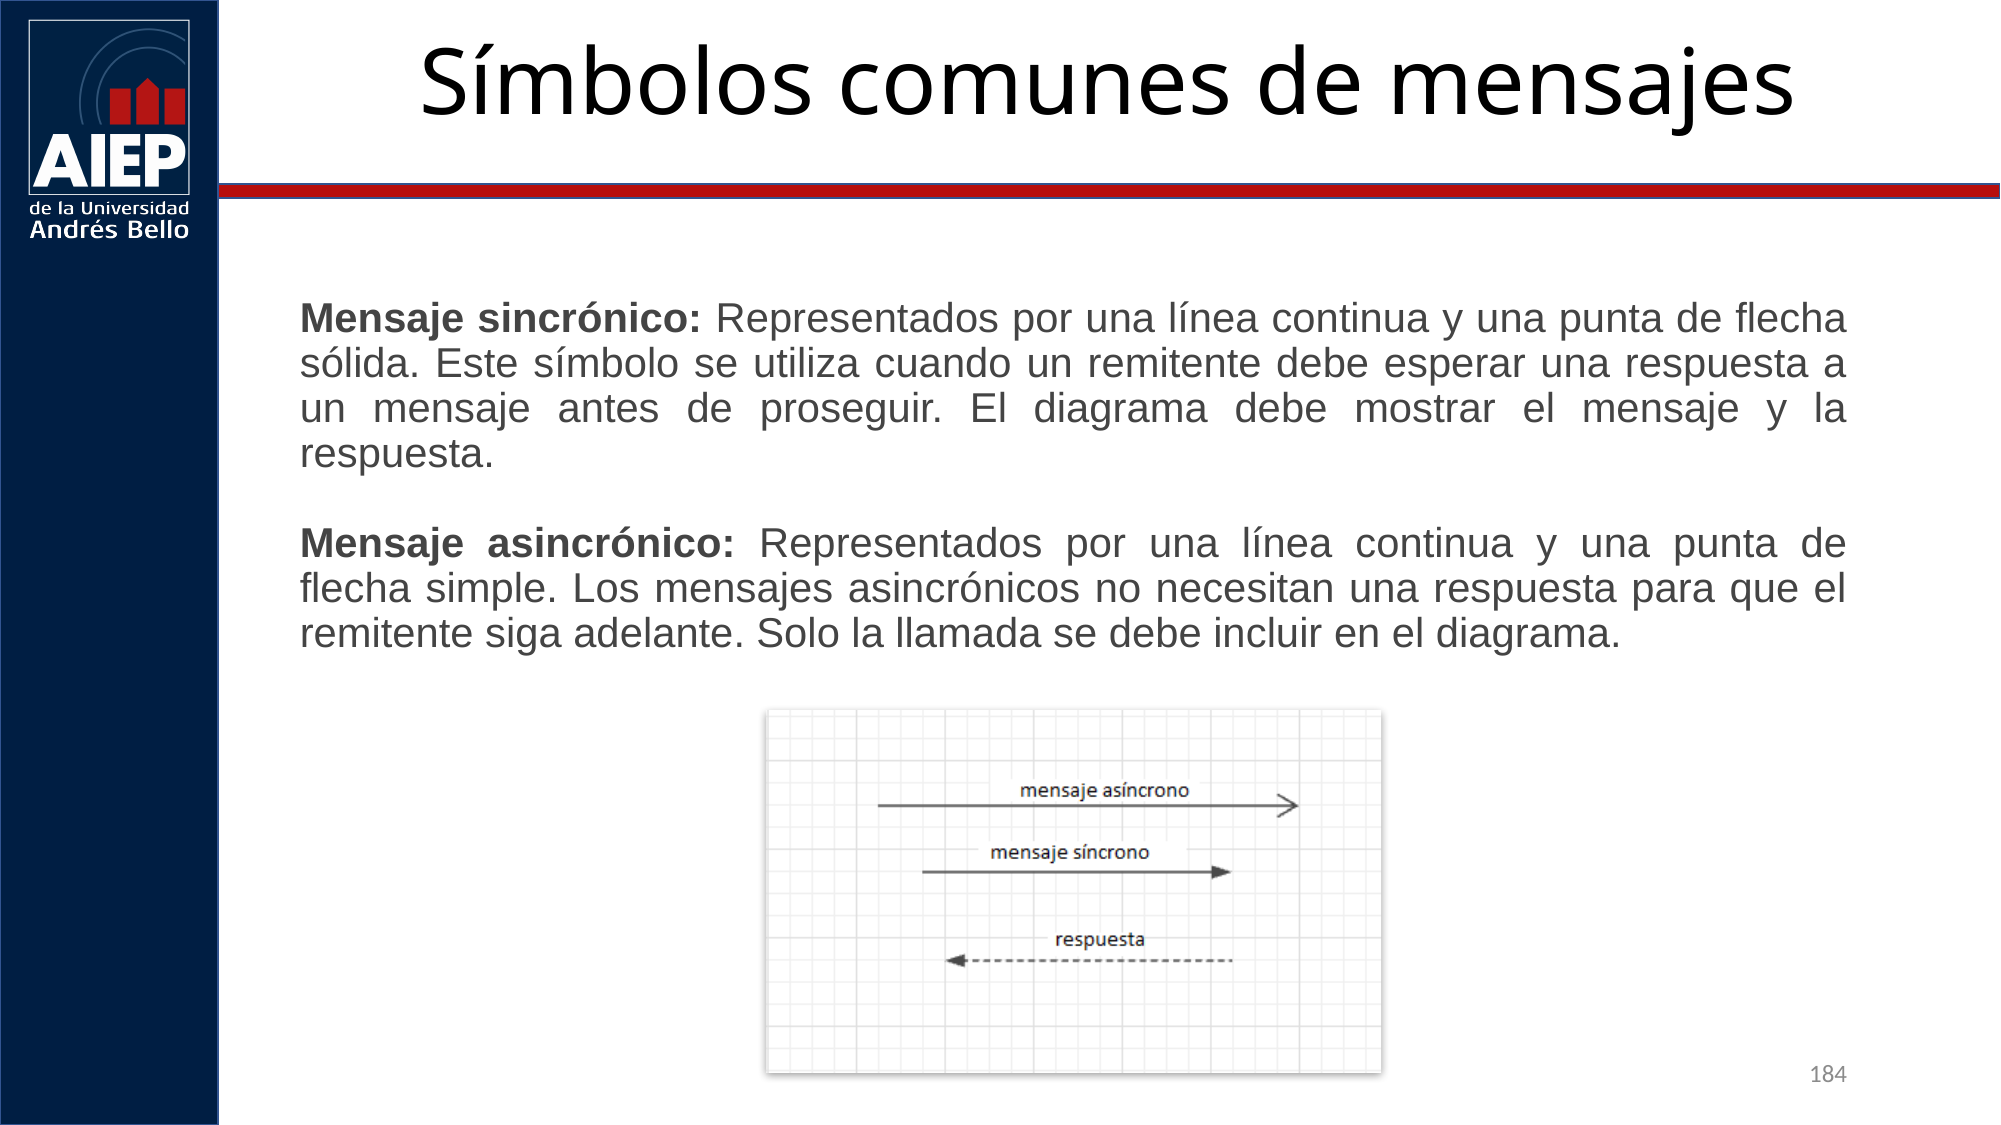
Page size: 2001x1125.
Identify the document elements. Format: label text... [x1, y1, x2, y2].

picture [766, 710, 1382, 1073]
text_box [0, 0, 219, 1125]
slide_number 184 [1412, 1042, 1863, 1103]
text_box [217, 183, 2000, 199]
text_box Mensaje sincrónico: Representados por una línea continua y una punta de flecha sólida. Este símbolo se utiliza cuando un remitente debe esperar una respuesta a un mensaje antes de proseguir. El diagrama debe mostrar el mensaje y la respuesta. Mensaje asincrónico: Representados por una línea continua y una punta de flecha simple. Los mensajes asincrónicos no necesitan una respuesta para que el remitente siga adelante. Solo la llamada se debe incluir en el diagrama. [285, 288, 1863, 679]
text_box Símbolos comunes de mensajes [239, 28, 1978, 156]
picture [19, 12, 199, 246]
